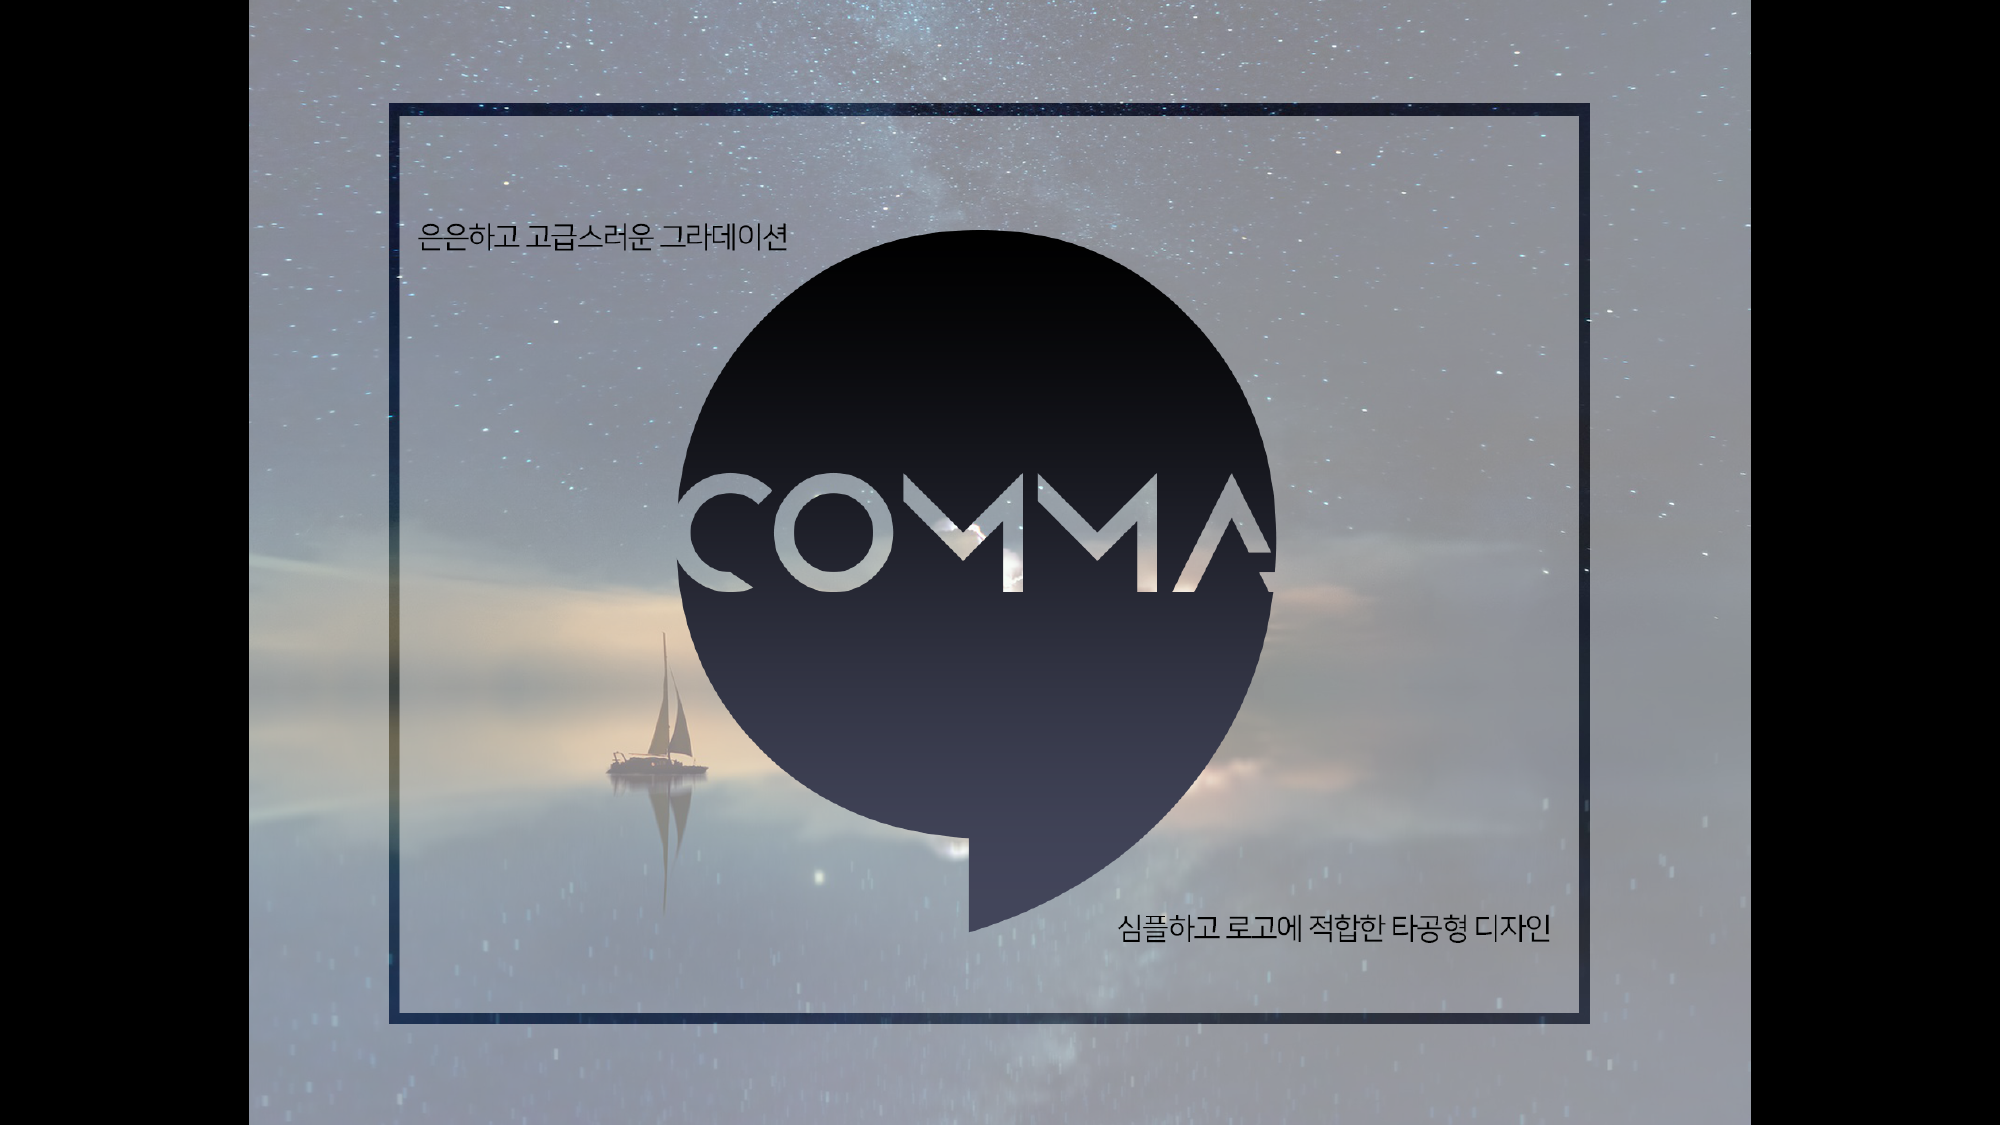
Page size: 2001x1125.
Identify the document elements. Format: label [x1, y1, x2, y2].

picture [249, 0, 1751, 1125]
text_box [1751, 0, 2000, 1125]
text_box [0, 0, 249, 1125]
